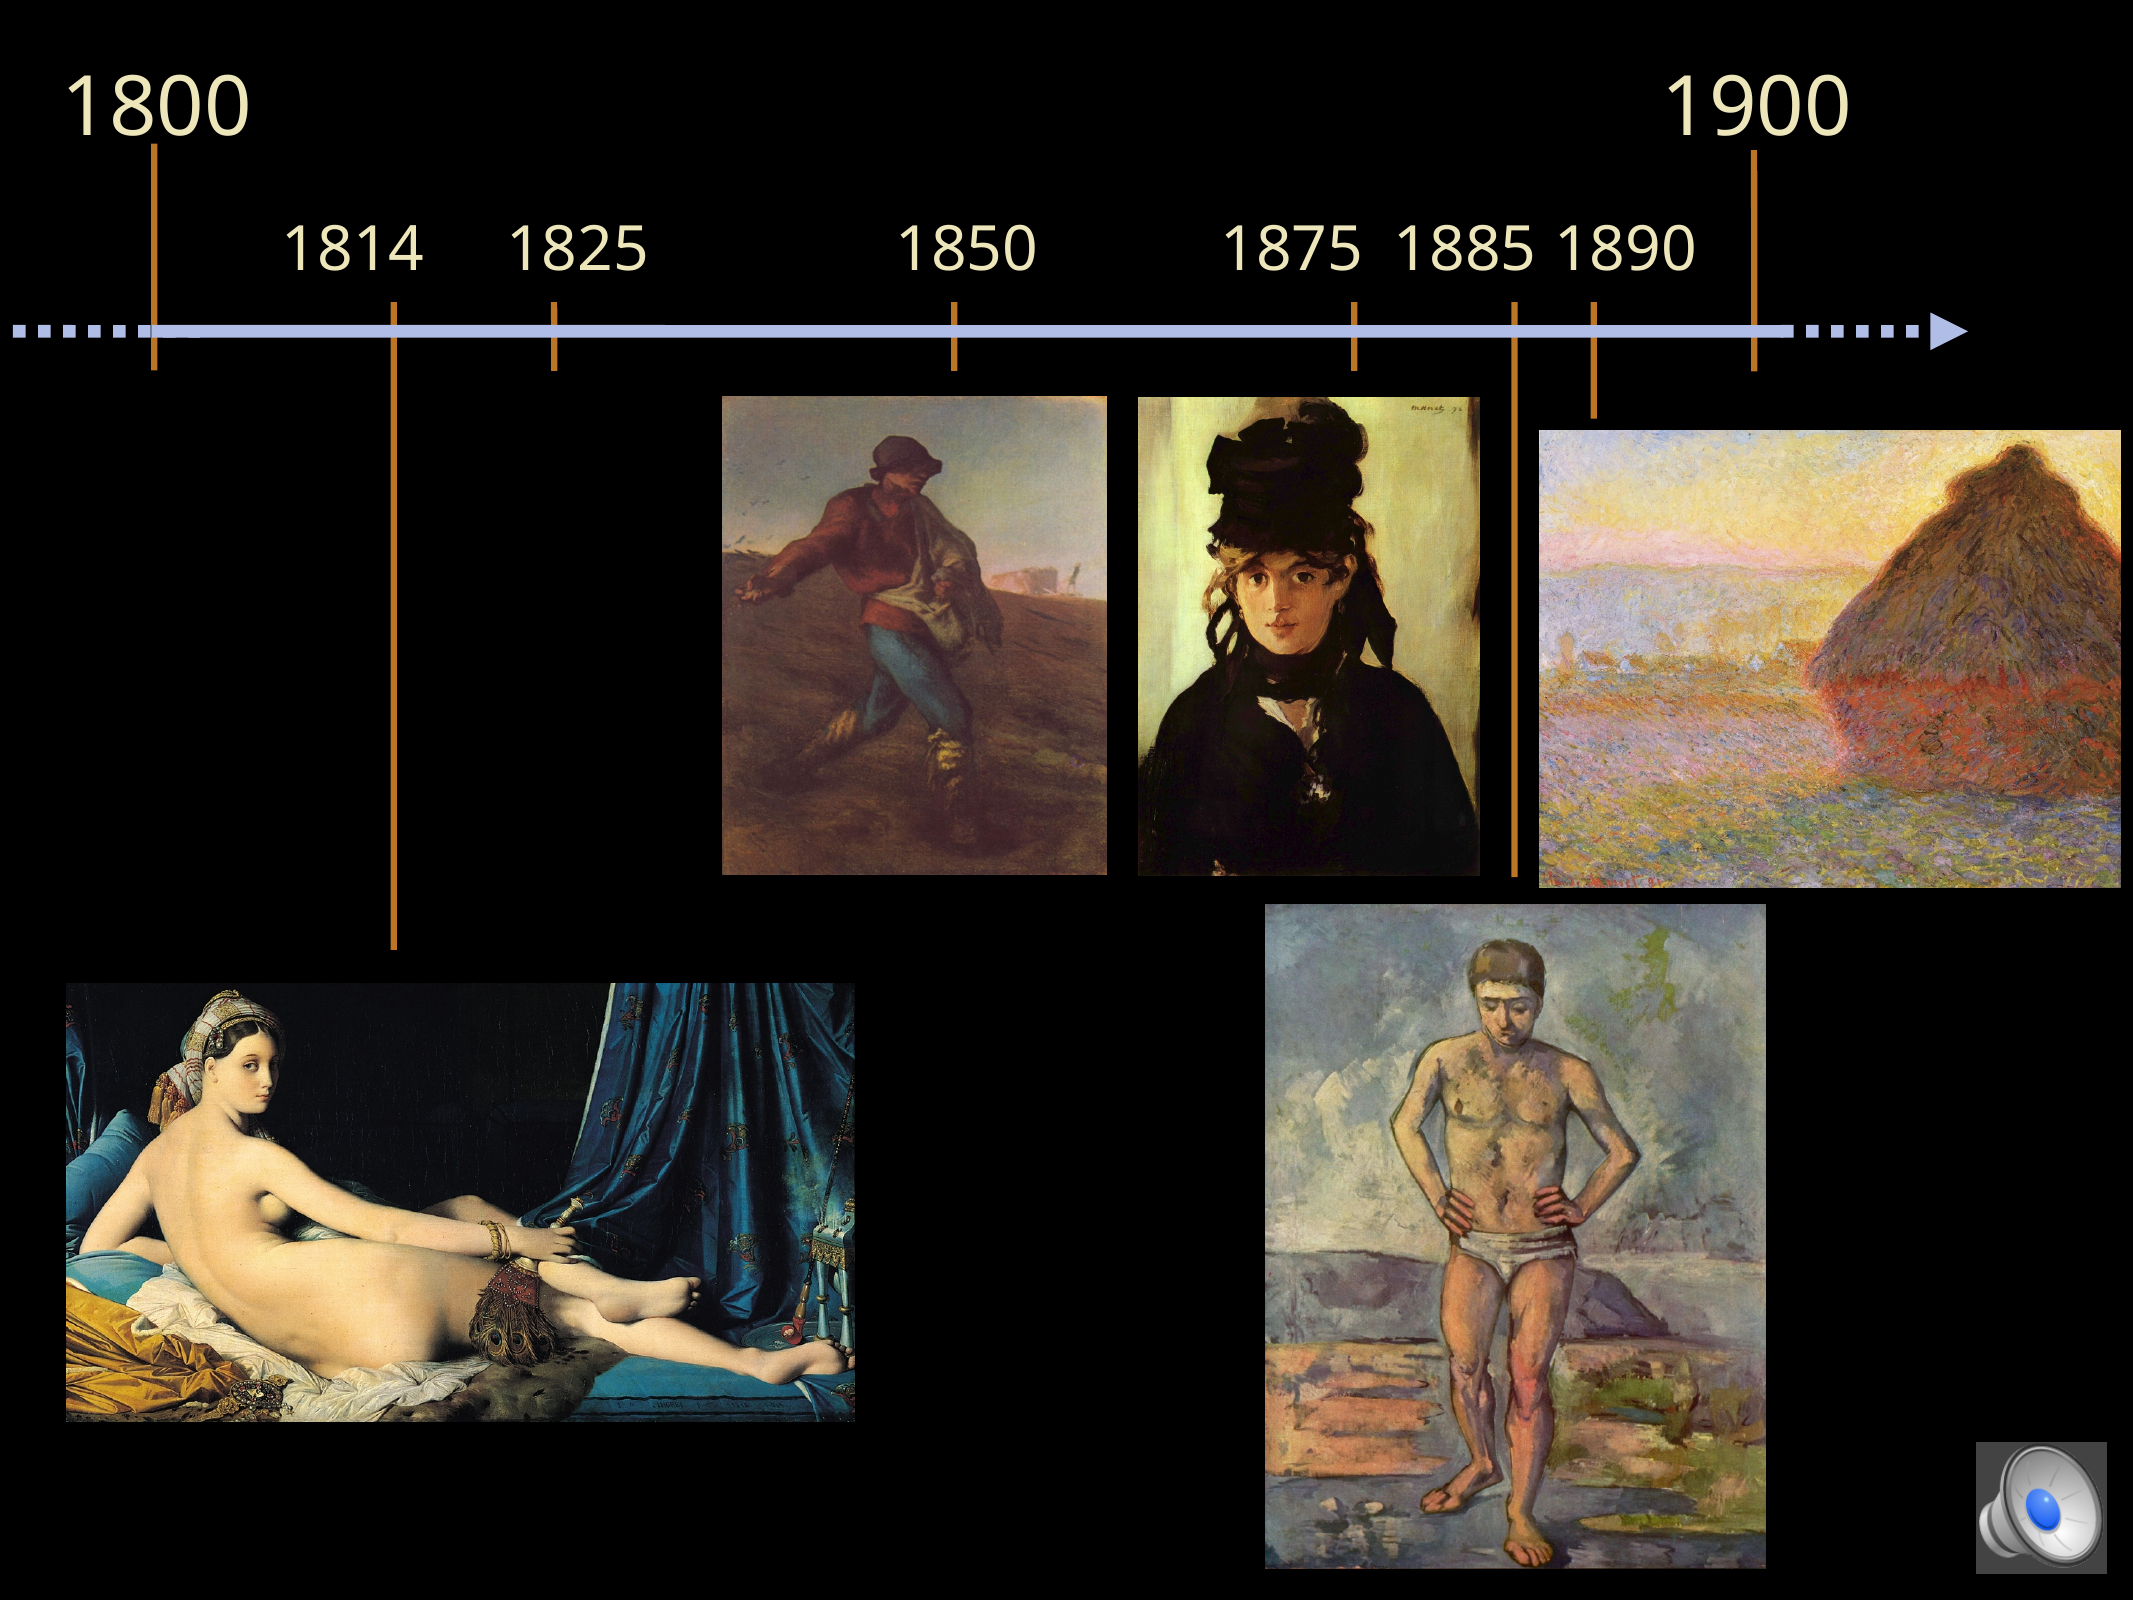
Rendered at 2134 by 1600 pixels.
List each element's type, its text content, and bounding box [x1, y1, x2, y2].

picture [722, 396, 1107, 875]
text_box 1814 [281, 208, 425, 284]
picture [66, 983, 855, 1423]
picture [1539, 430, 2122, 888]
text_box 1875 [1220, 208, 1364, 284]
text_box 1900 [1661, 51, 1852, 153]
text_box 1890 [1554, 208, 1698, 284]
text_box 1850 [895, 208, 1039, 284]
picture [1137, 397, 1481, 876]
picture [1265, 903, 1766, 1569]
picture [1974, 1441, 2109, 1576]
text_box 1825 [506, 208, 650, 284]
text_box 1800 [61, 51, 252, 153]
text_box [1955, 325, 1968, 338]
text_box 1885 [1393, 208, 1537, 284]
